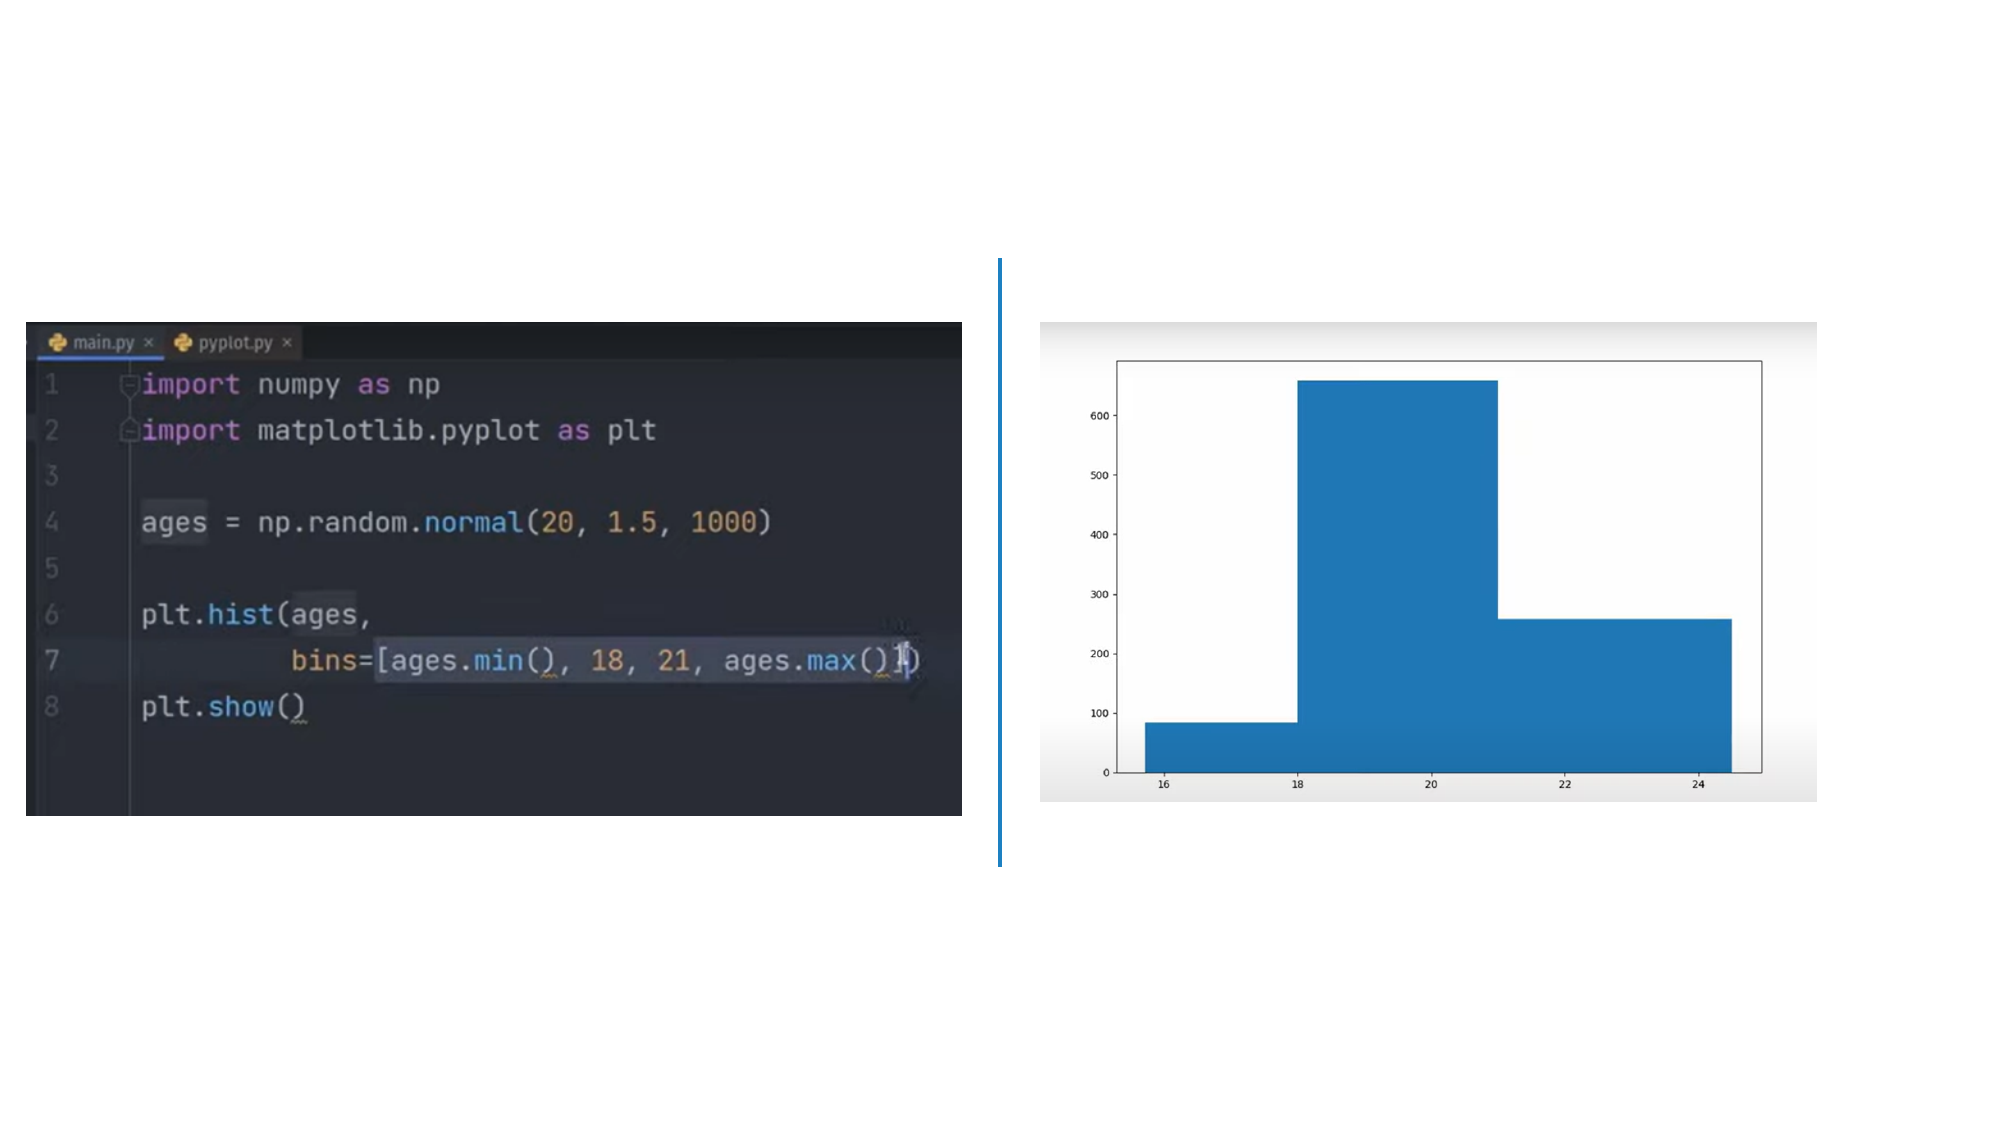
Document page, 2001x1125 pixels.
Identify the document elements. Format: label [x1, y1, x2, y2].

picture [1040, 321, 1817, 802]
picture [25, 321, 962, 817]
